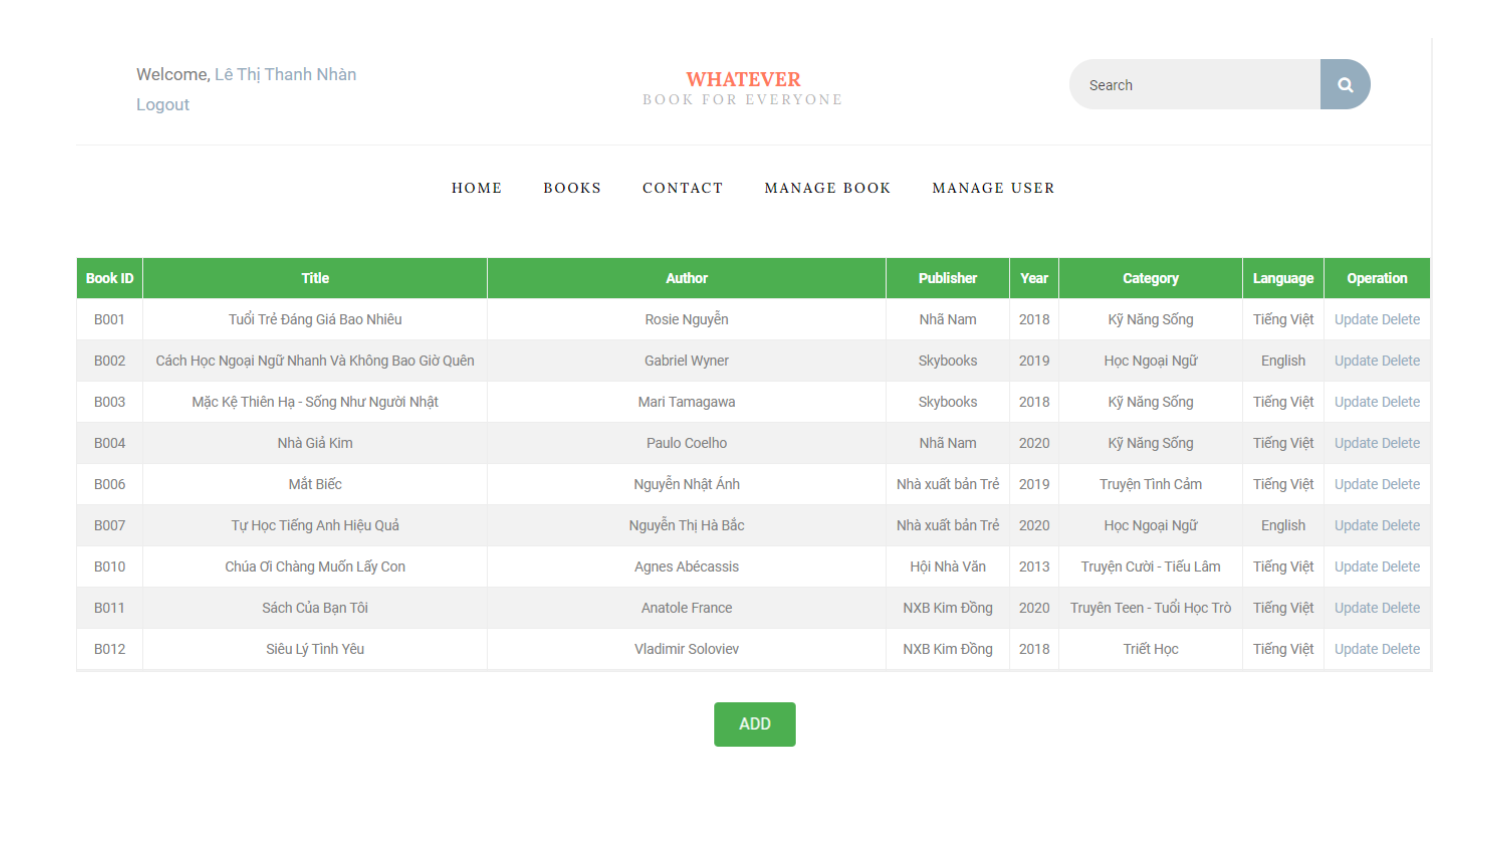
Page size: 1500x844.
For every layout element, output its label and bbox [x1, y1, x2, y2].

picture [76, 38, 1433, 844]
